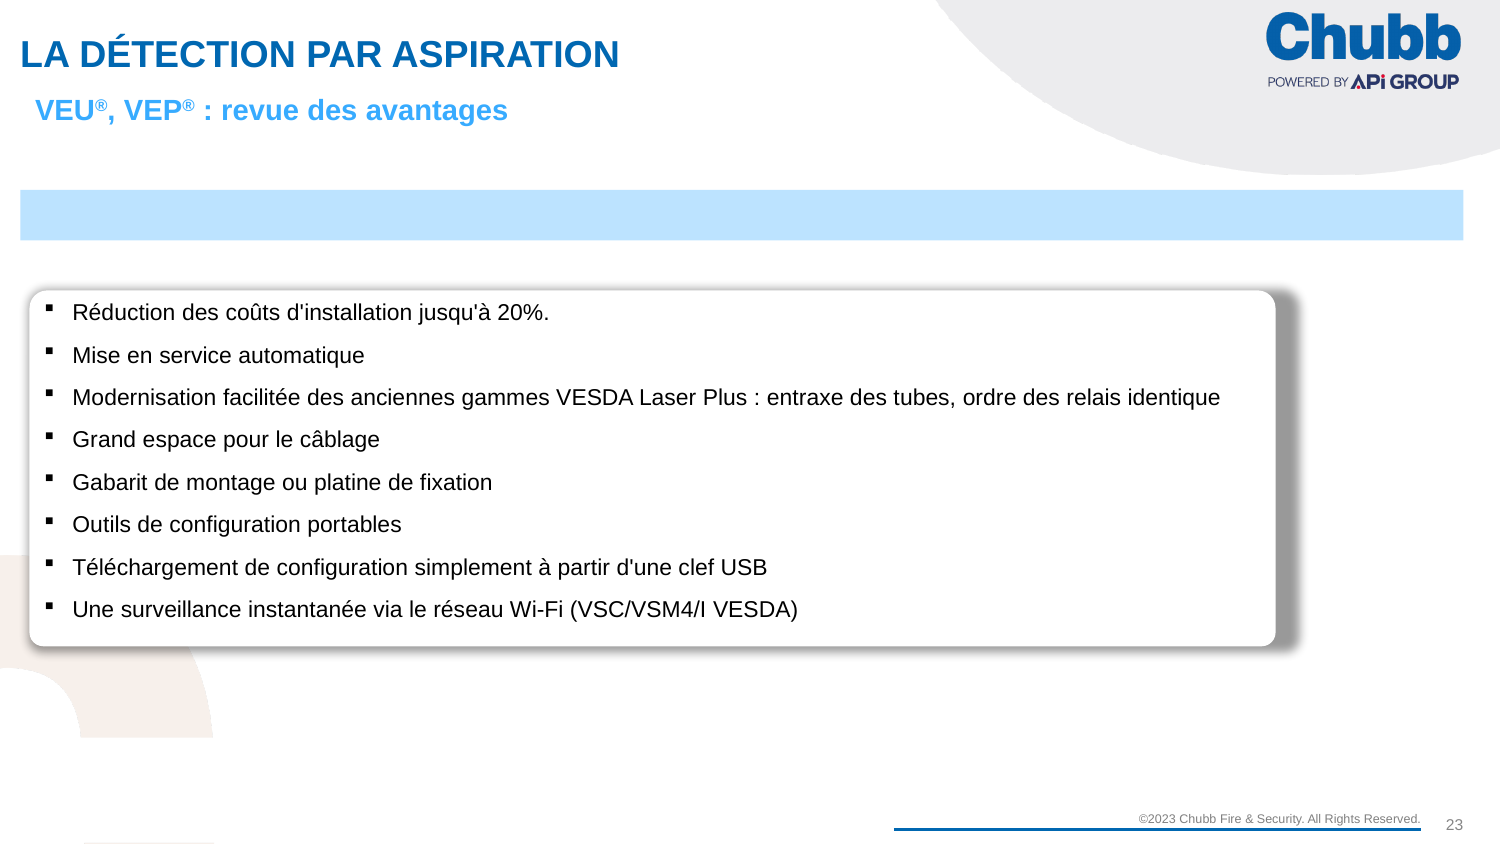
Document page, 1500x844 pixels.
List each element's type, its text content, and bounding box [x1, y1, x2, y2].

slide_number 23 [1433, 812, 1464, 834]
picture [834, 0, 1500, 175]
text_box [29, 290, 1276, 647]
picture [0, 555, 215, 844]
text_box [20, 189, 1464, 241]
text_box VEU®, VEP® : revue des avantages [20, 66, 1152, 134]
title La détection par aspiration [20, 12, 1125, 66]
